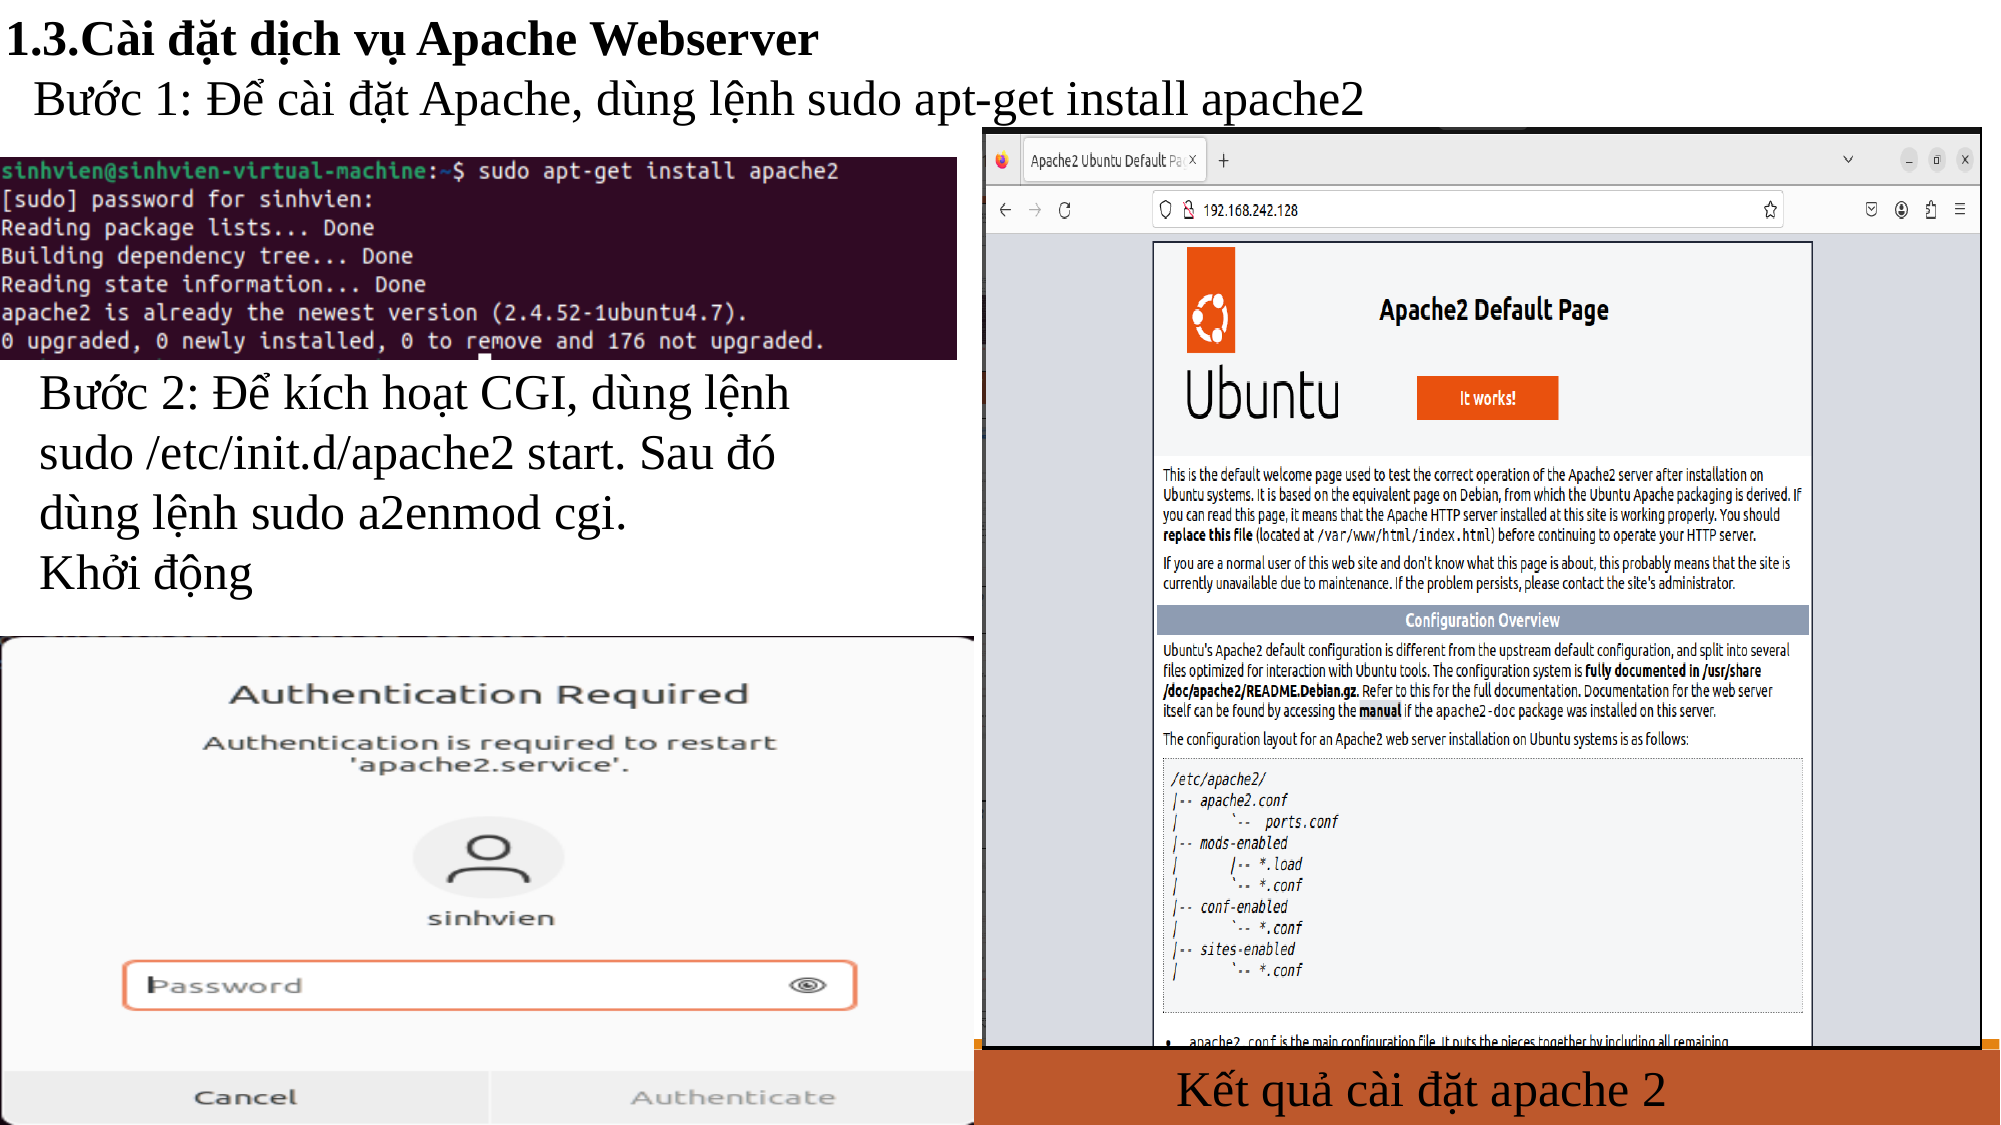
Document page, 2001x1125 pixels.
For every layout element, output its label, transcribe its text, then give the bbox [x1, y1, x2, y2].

picture [981, 127, 1983, 1050]
text_box Bước 2: Để kích hoạt CGI, dùng lệnh sudo /etc/init.d/apache2 start. Sau đó dùng lệnh sudo a2enmod cgi. Khởi động [25, 369, 888, 608]
picture [0, 636, 974, 1125]
picture [0, 157, 958, 360]
text_box 1.3.Cài đặt dịch vụ Apache Webserver Bước 1: Để cài đặt Apache, dùng lệnh sudo apt-get install apache2 [0, 0, 1749, 283]
text_box Kết quả cài đặt apache 2 [1162, 1059, 1777, 1124]
